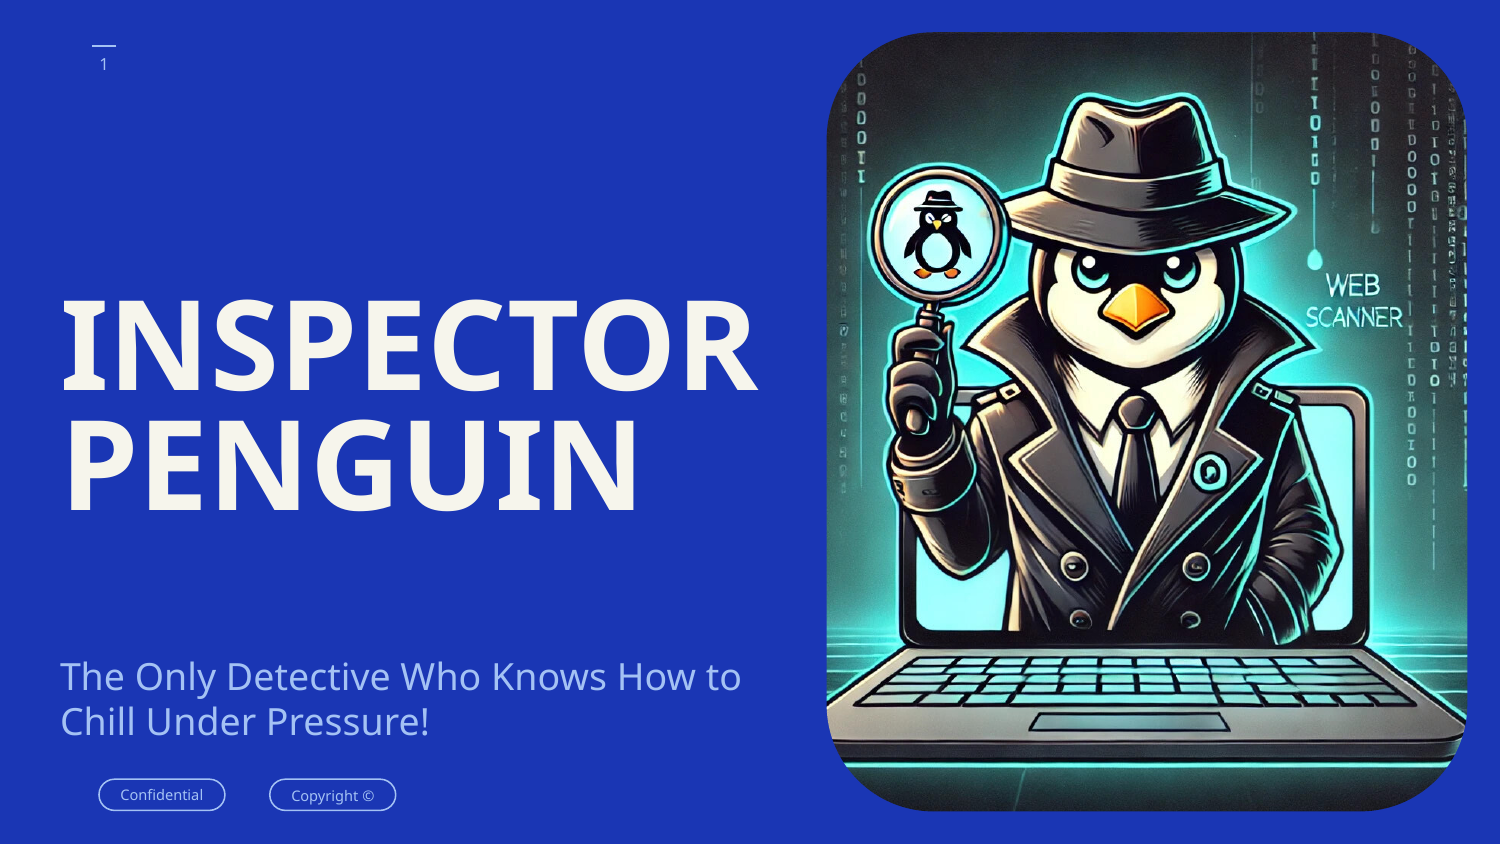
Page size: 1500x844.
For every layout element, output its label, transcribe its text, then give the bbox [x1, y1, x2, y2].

picture [826, 31, 1468, 812]
title The Only Detective Who Knows How to Chill Under Pressure! [45, 638, 809, 752]
title INSPECTOR PENGUIN [45, 279, 809, 564]
